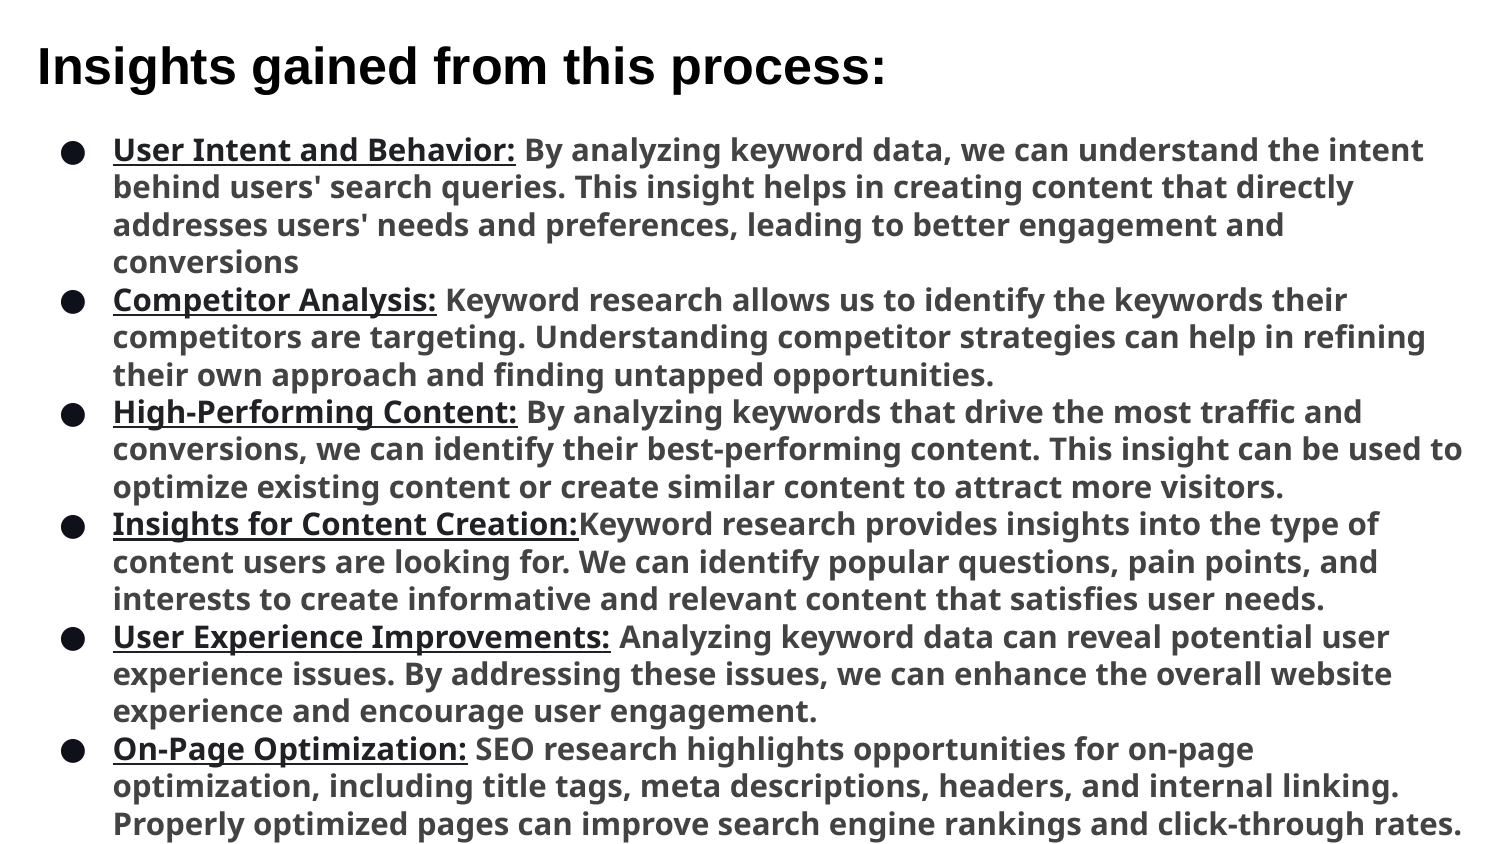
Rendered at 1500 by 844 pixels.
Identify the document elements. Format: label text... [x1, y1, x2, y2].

text_box Insights gained from this process: User Intent and Behavior: By analyzing keyword data, we can understand the intent behind users' search queries. This insight helps in creating content that directly addresses users' needs and preferences, leading to better engagement and conversions Competitor Analysis: Keyword research allows us to identify the keywords their competitors are targeting. Understanding competitor strategies can help in refining their own approach and finding untapped opportunities. High-Performing Content: By analyzing keywords that drive the most traffic and conversions, we can identify their best-performing content. This insight can be used to optimize existing content or create similar content to attract more visitors. Insights for Content Creation:Keyword research provides insights into the type of content users are looking for. We can identify popular questions, pain points, and interests to create informative and relevant content that satisfies user needs. User Experience Improvements: Analyzing keyword data can reveal potential user experience issues. By addressing these issues, we can enhance the overall website experience and encourage user engagement. On-Page Optimization: SEO research highlights opportunities for on-page optimization, including title tags, meta descriptions, headers, and internal linking. Properly optimized pages can improve search engine rankings and click-through rates. [22, 17, 1486, 822]
